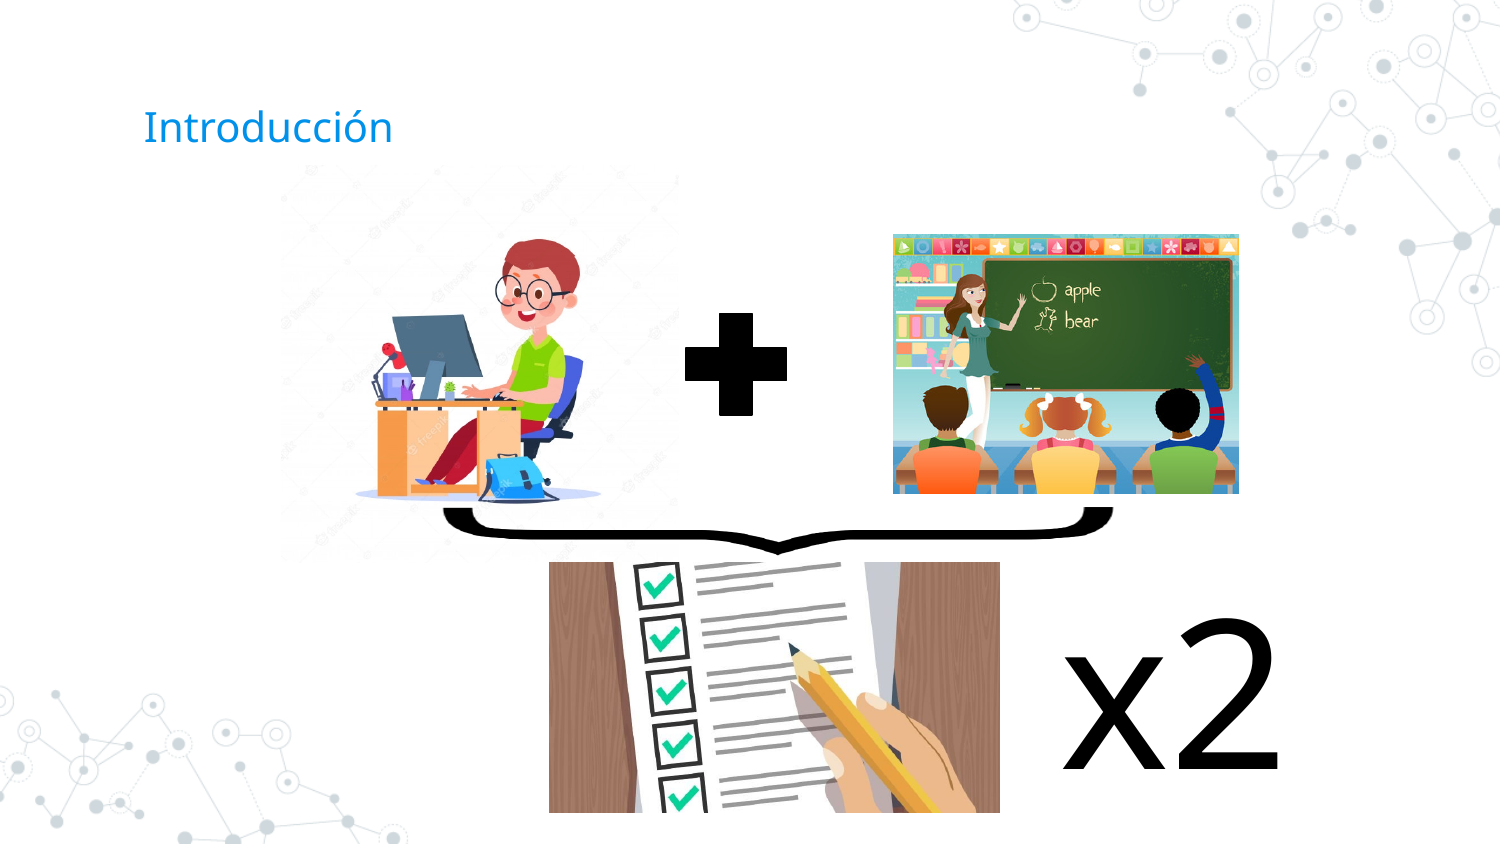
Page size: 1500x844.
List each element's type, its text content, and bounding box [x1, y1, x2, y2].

title Introducción [128, 50, 605, 166]
text_box x2 [1044, 546, 1379, 827]
title Introducción [915, 50, 1372, 166]
picture [0, 0, 1500, 844]
